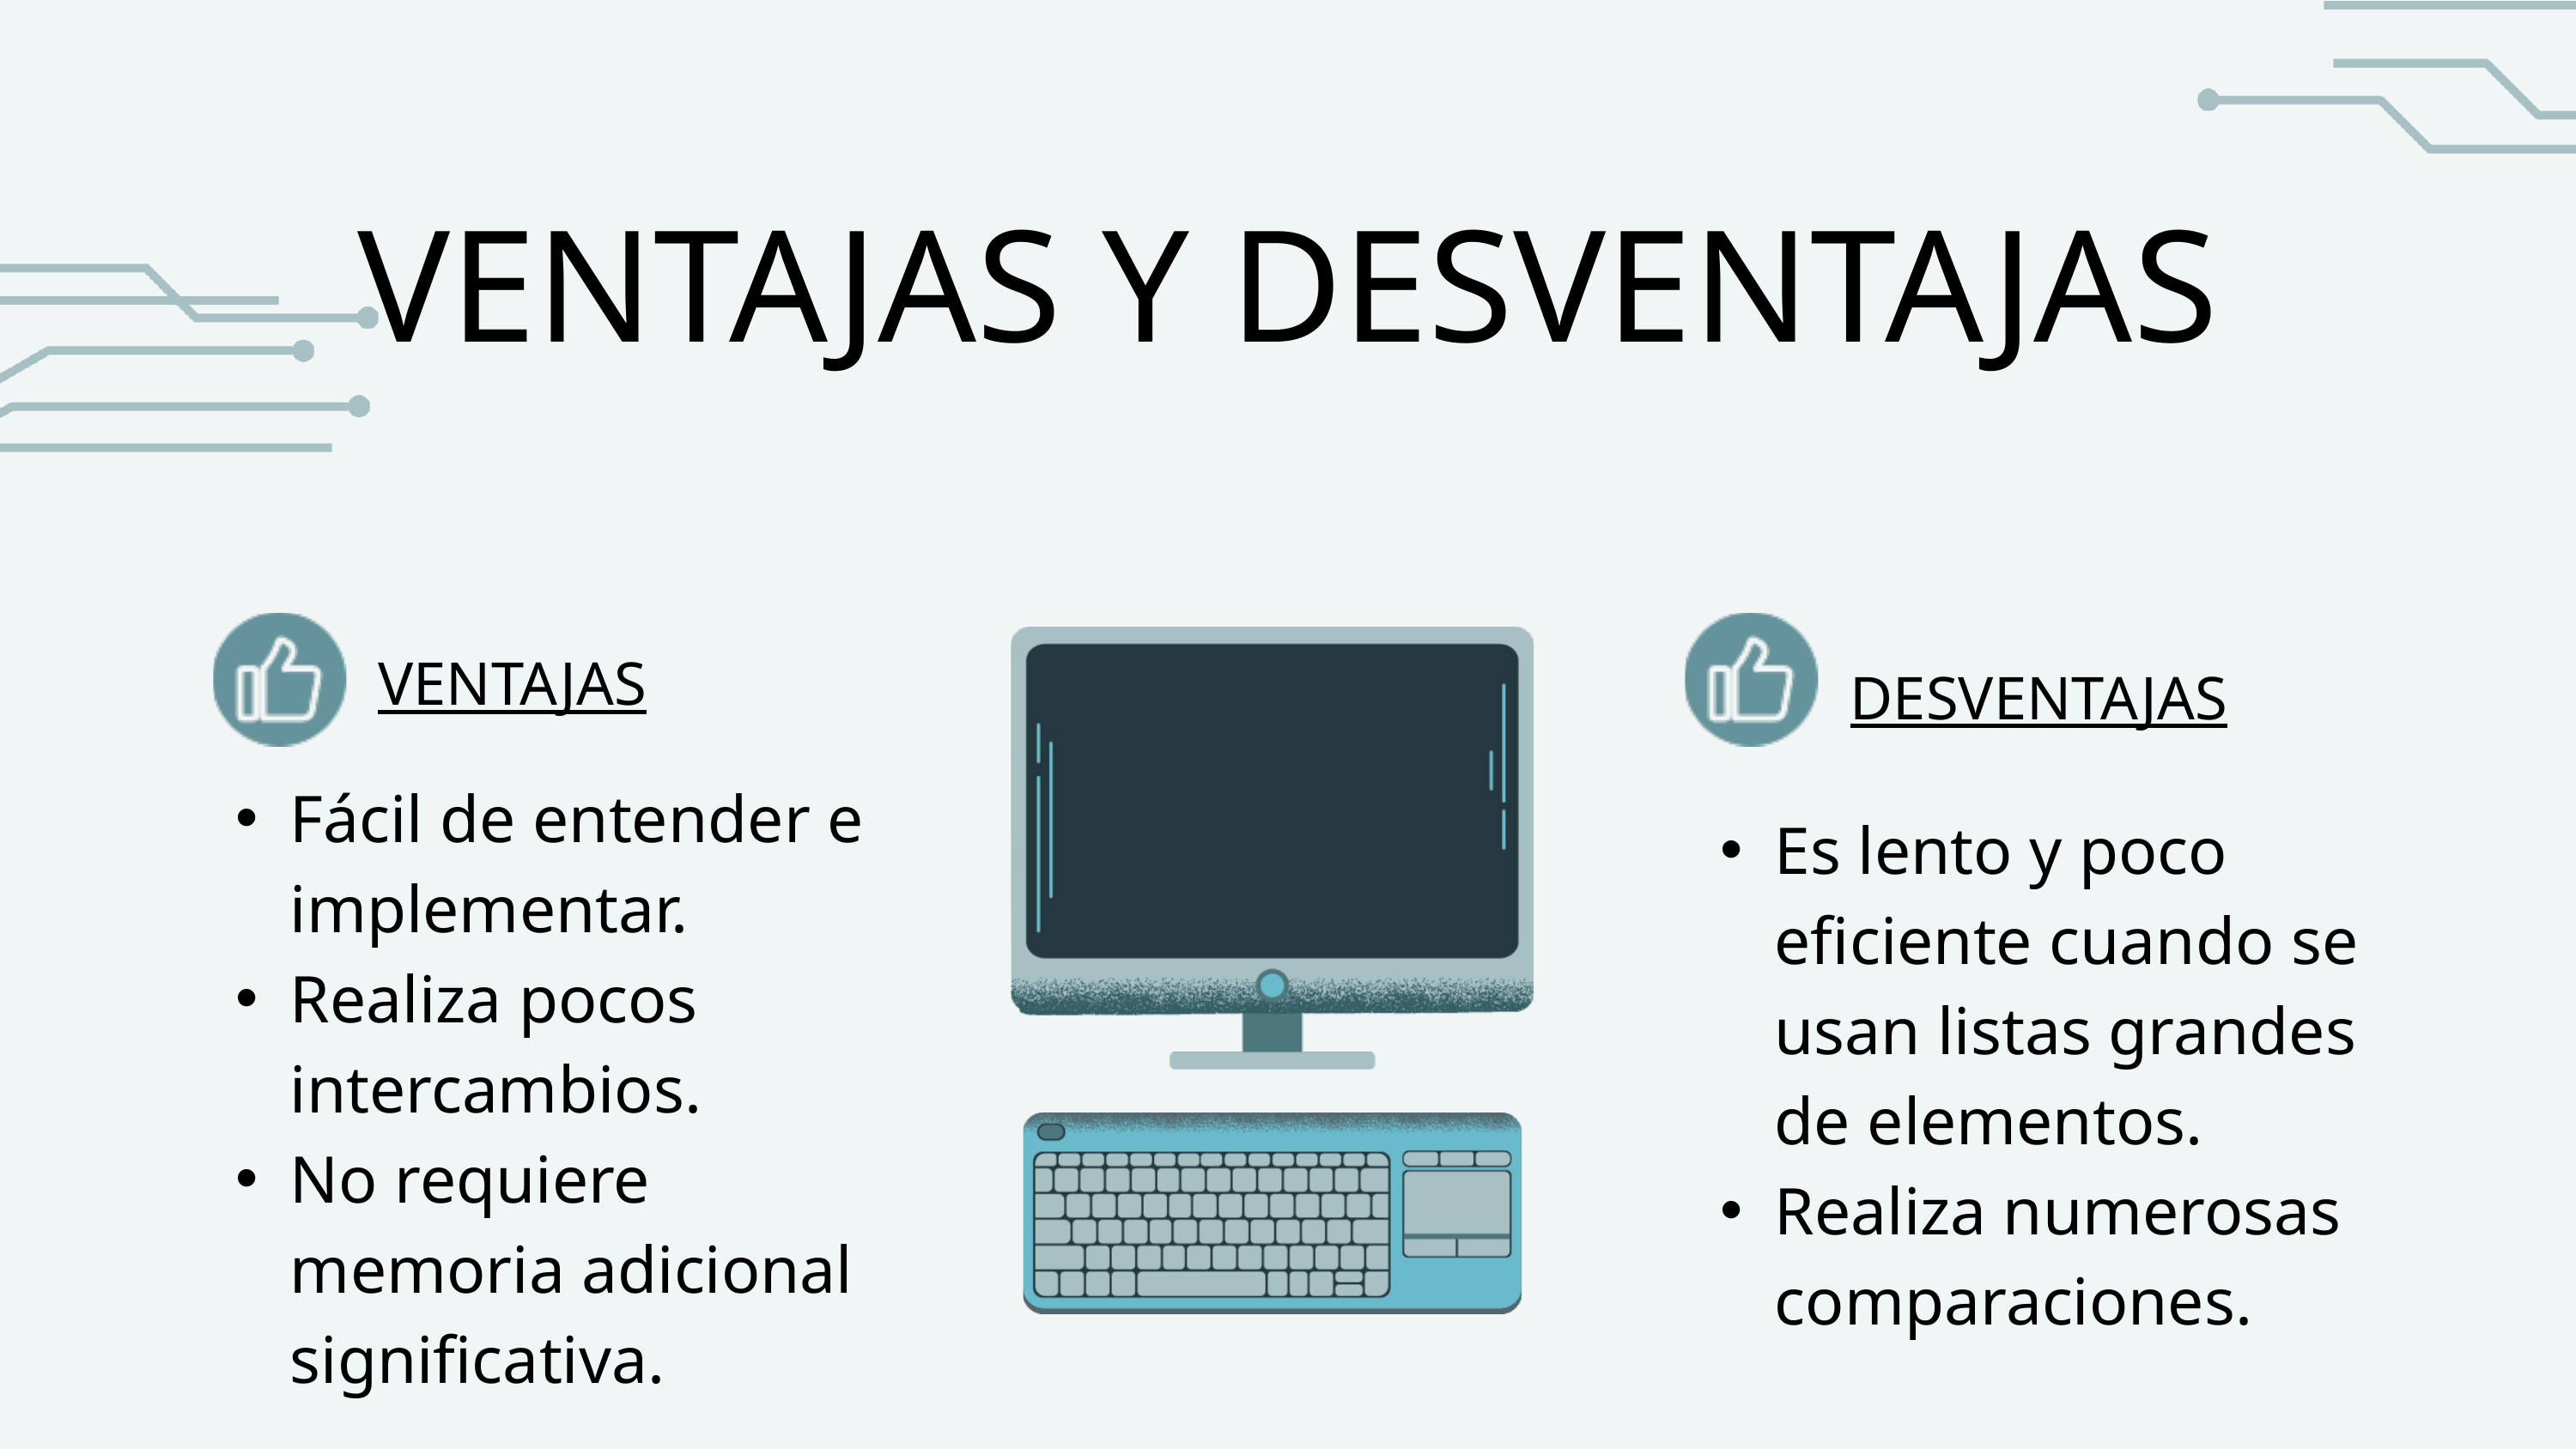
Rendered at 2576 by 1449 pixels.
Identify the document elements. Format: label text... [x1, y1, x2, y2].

text_box VENTAJAS [378, 634, 916, 718]
text_box [2095, 0, 2576, 154]
text_box VENTAJAS Y DESVENTAJAS [94, 195, 2482, 373]
text_box Fácil de entender e implementar. Realiza pocos intercambios. No requiere memoria adicional significativa. [180, 765, 880, 1397]
text_box [213, 613, 347, 747]
text_box Es lento y poco eficiente cuando se usan listas grandes de elementos. Realiza numerosas comparaciones. [1665, 797, 2365, 1338]
text_box [0, 218, 379, 526]
text_box [1011, 627, 1534, 1070]
text_box [1023, 1113, 1522, 1314]
text_box DESVENTAJAS [1850, 648, 2497, 731]
text_box [1685, 613, 1819, 747]
